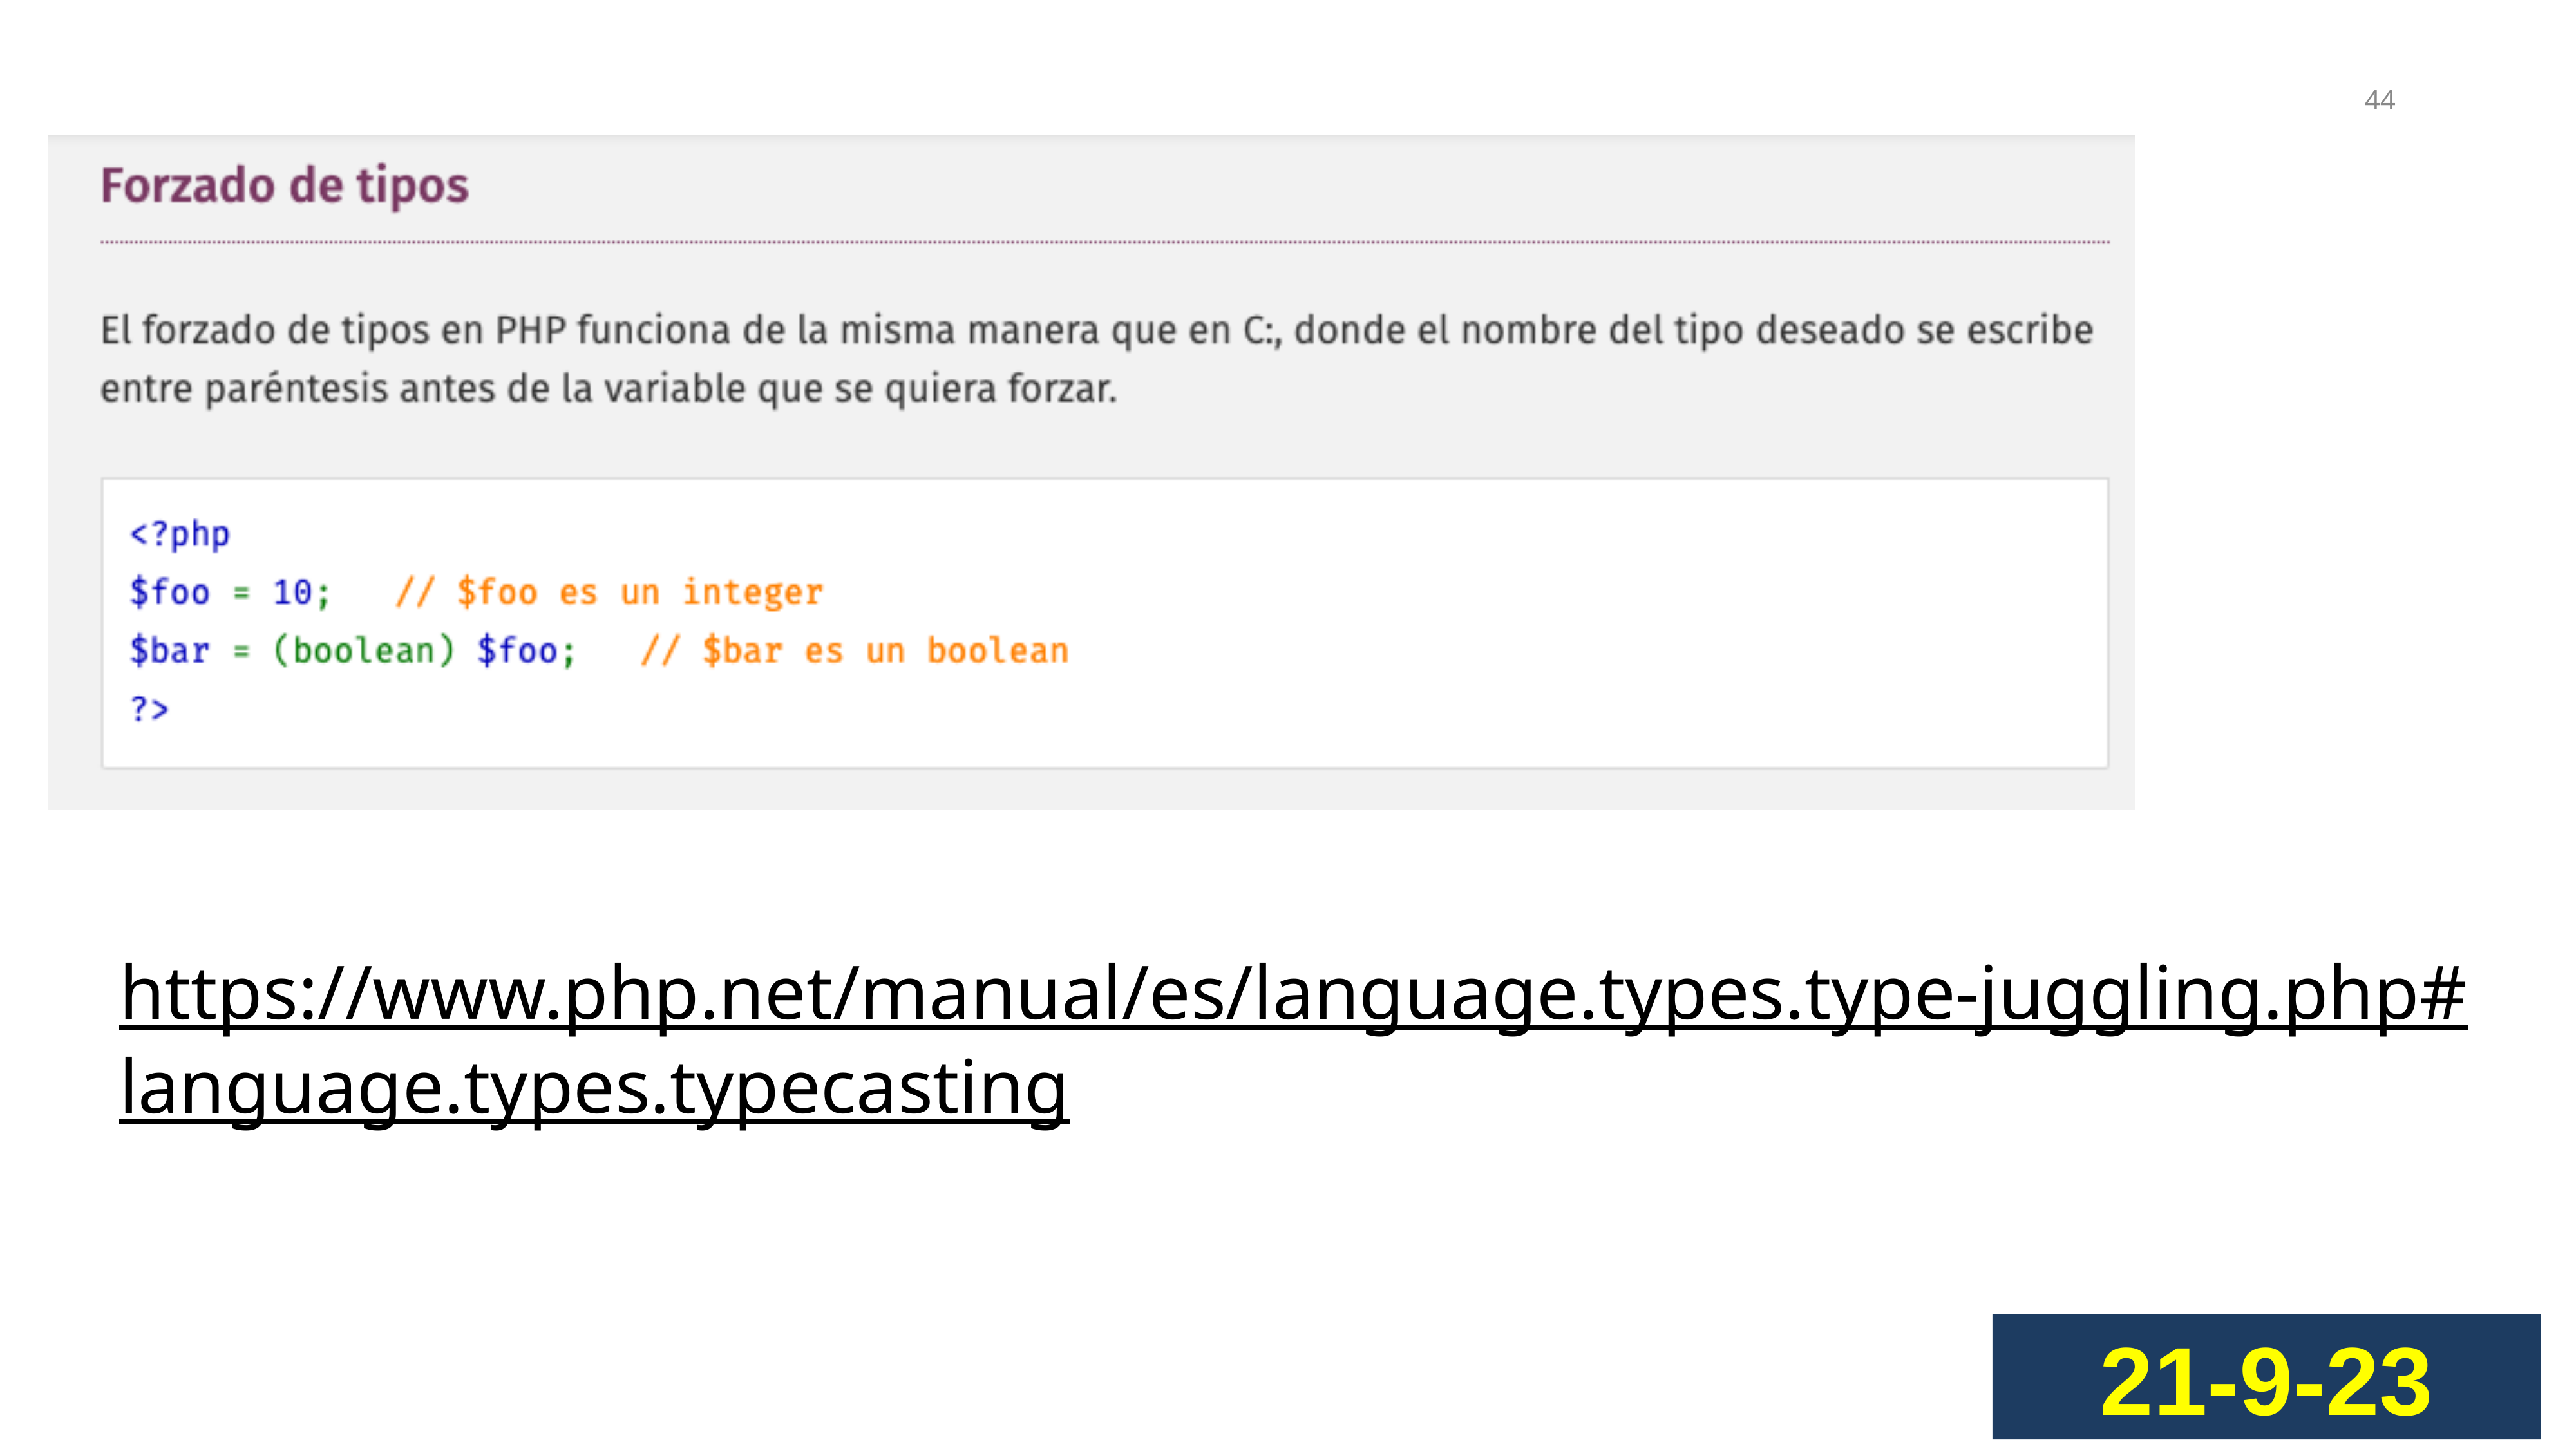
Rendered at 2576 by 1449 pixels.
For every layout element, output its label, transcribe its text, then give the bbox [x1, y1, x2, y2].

picture [48, 135, 2136, 810]
slide_number 44 [2212, 68, 2405, 135]
list https://www.php.net/manual/es/language.types.type-juggling.php#language.types.typecasting [85, 920, 2491, 1250]
text_box 21-9-23 [1992, 1314, 2541, 1440]
